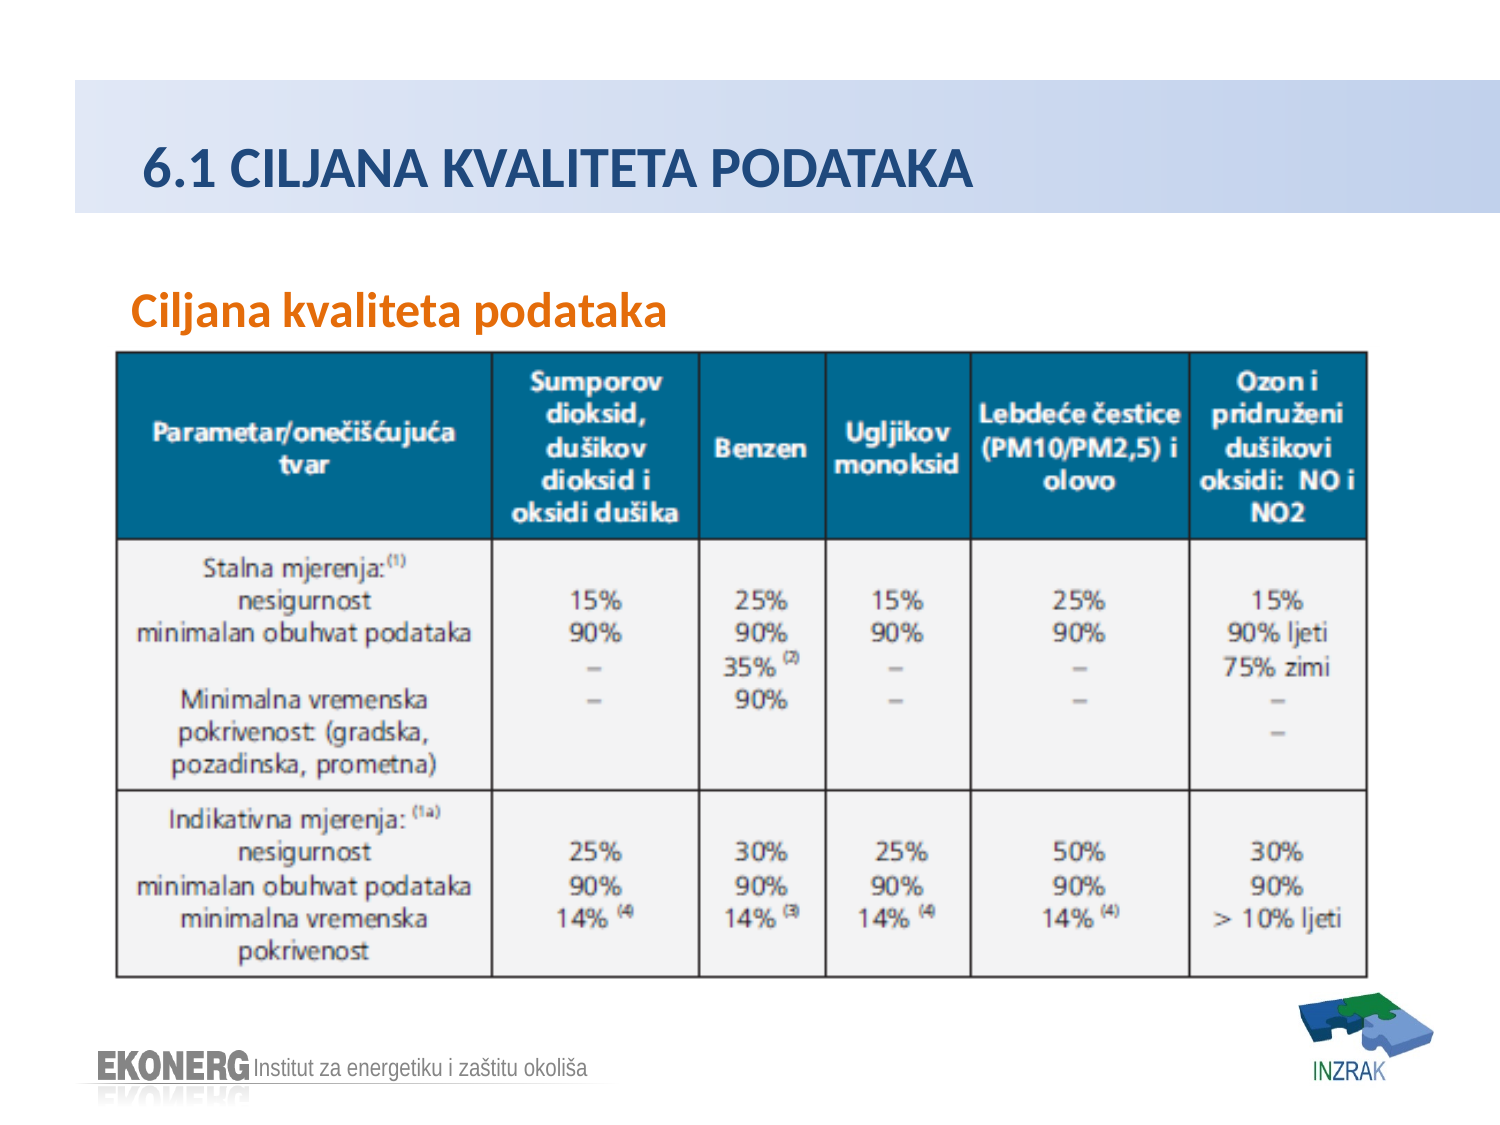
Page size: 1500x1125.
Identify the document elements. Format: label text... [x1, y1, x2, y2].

title 6.1 CILJANA KVALITETA PODATAKA [75, 80, 1500, 213]
picture [1298, 992, 1434, 1088]
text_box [61, 1038, 636, 1112]
text_box Ciljana kvaliteta podataka [117, 270, 797, 343]
picture [107, 345, 1380, 988]
